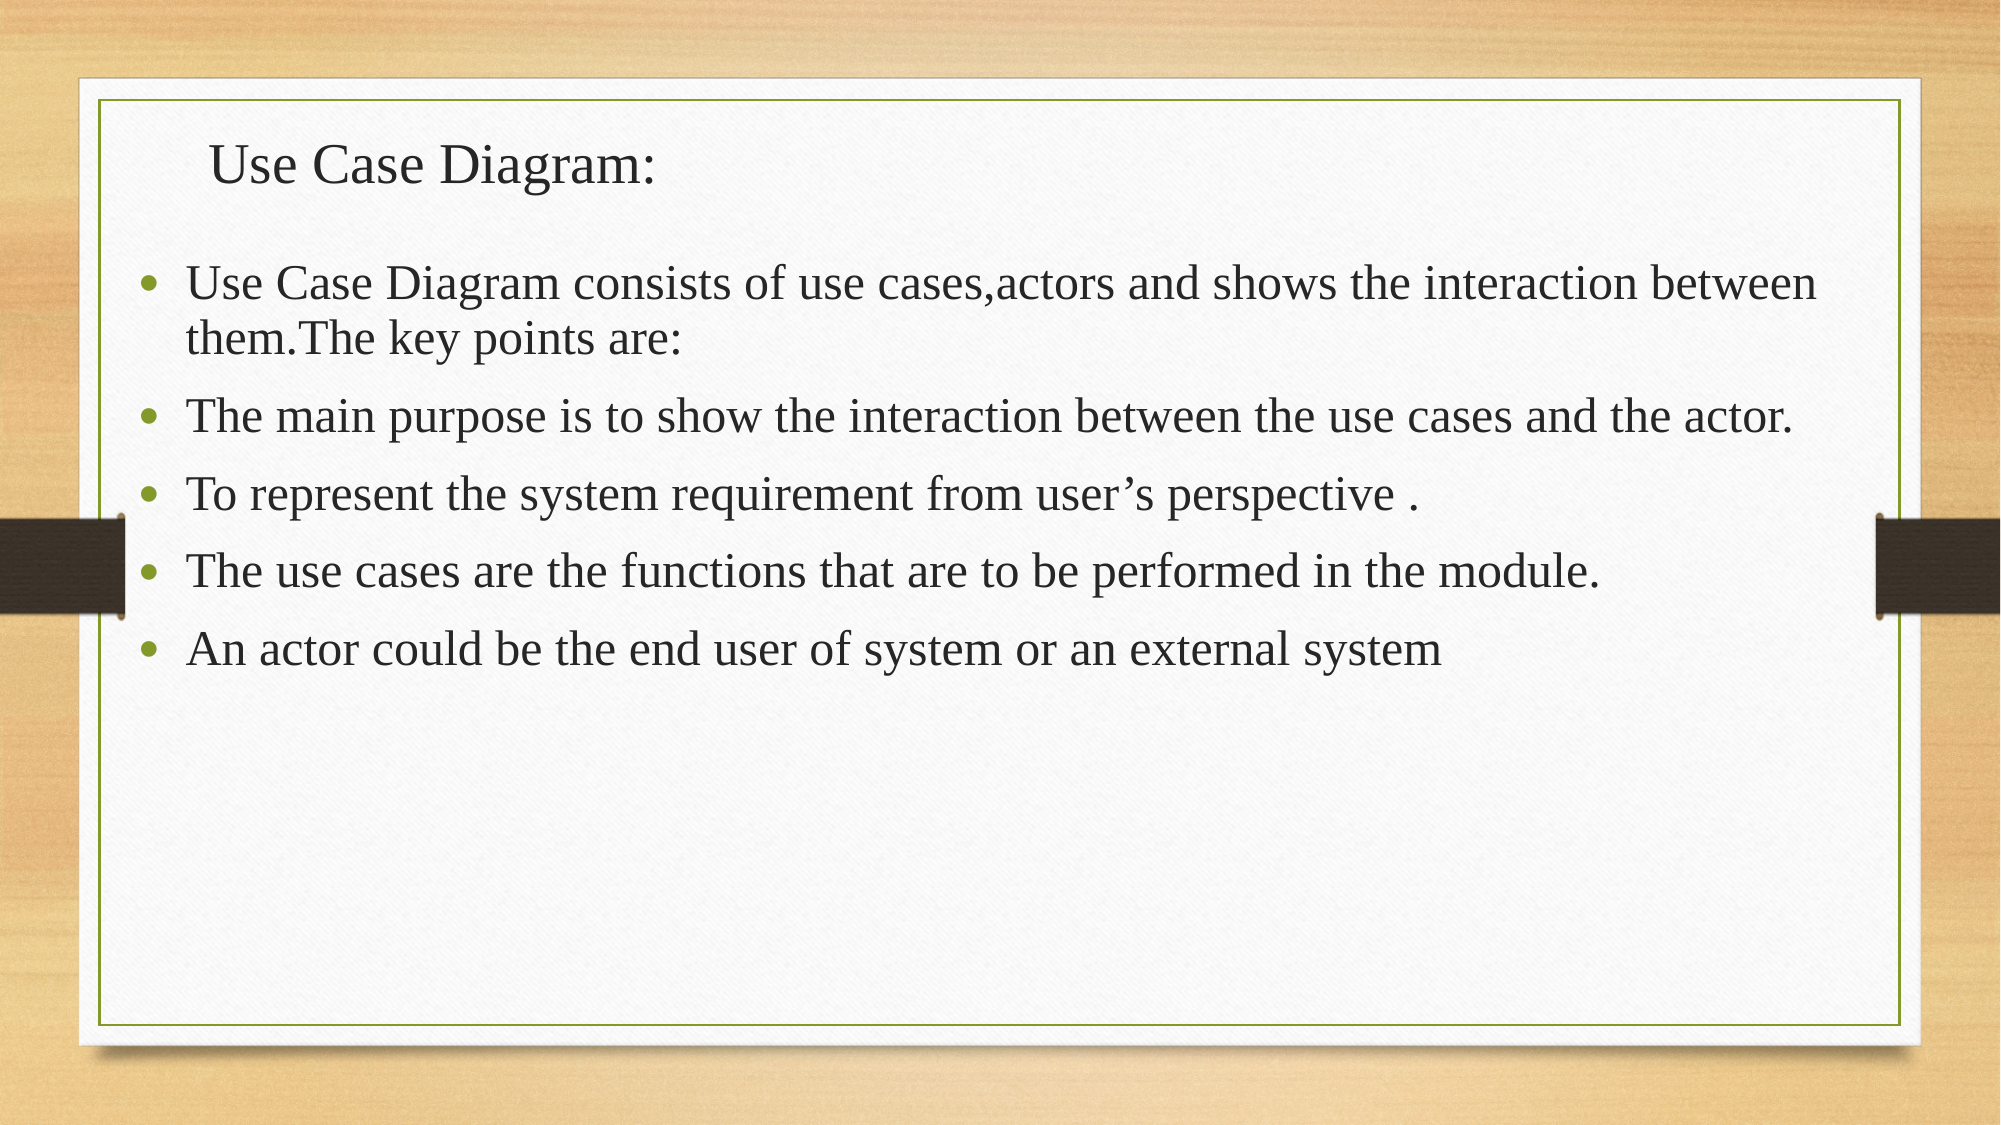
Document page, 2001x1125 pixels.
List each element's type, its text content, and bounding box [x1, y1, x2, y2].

subtitle Use Case Diagram consists of use cases,actors and shows the interaction between them.The key points are: The main purpose is to show the interaction between the use cases and the actor. To represent the system requirement from user’s perspective . The use cases are the functions that are to be performed in the module. An actor could be the end user of system or an external system [123, 247, 1835, 817]
picture [0, 0, 2001, 1125]
title Use Case Diagram: [0, 123, 867, 269]
